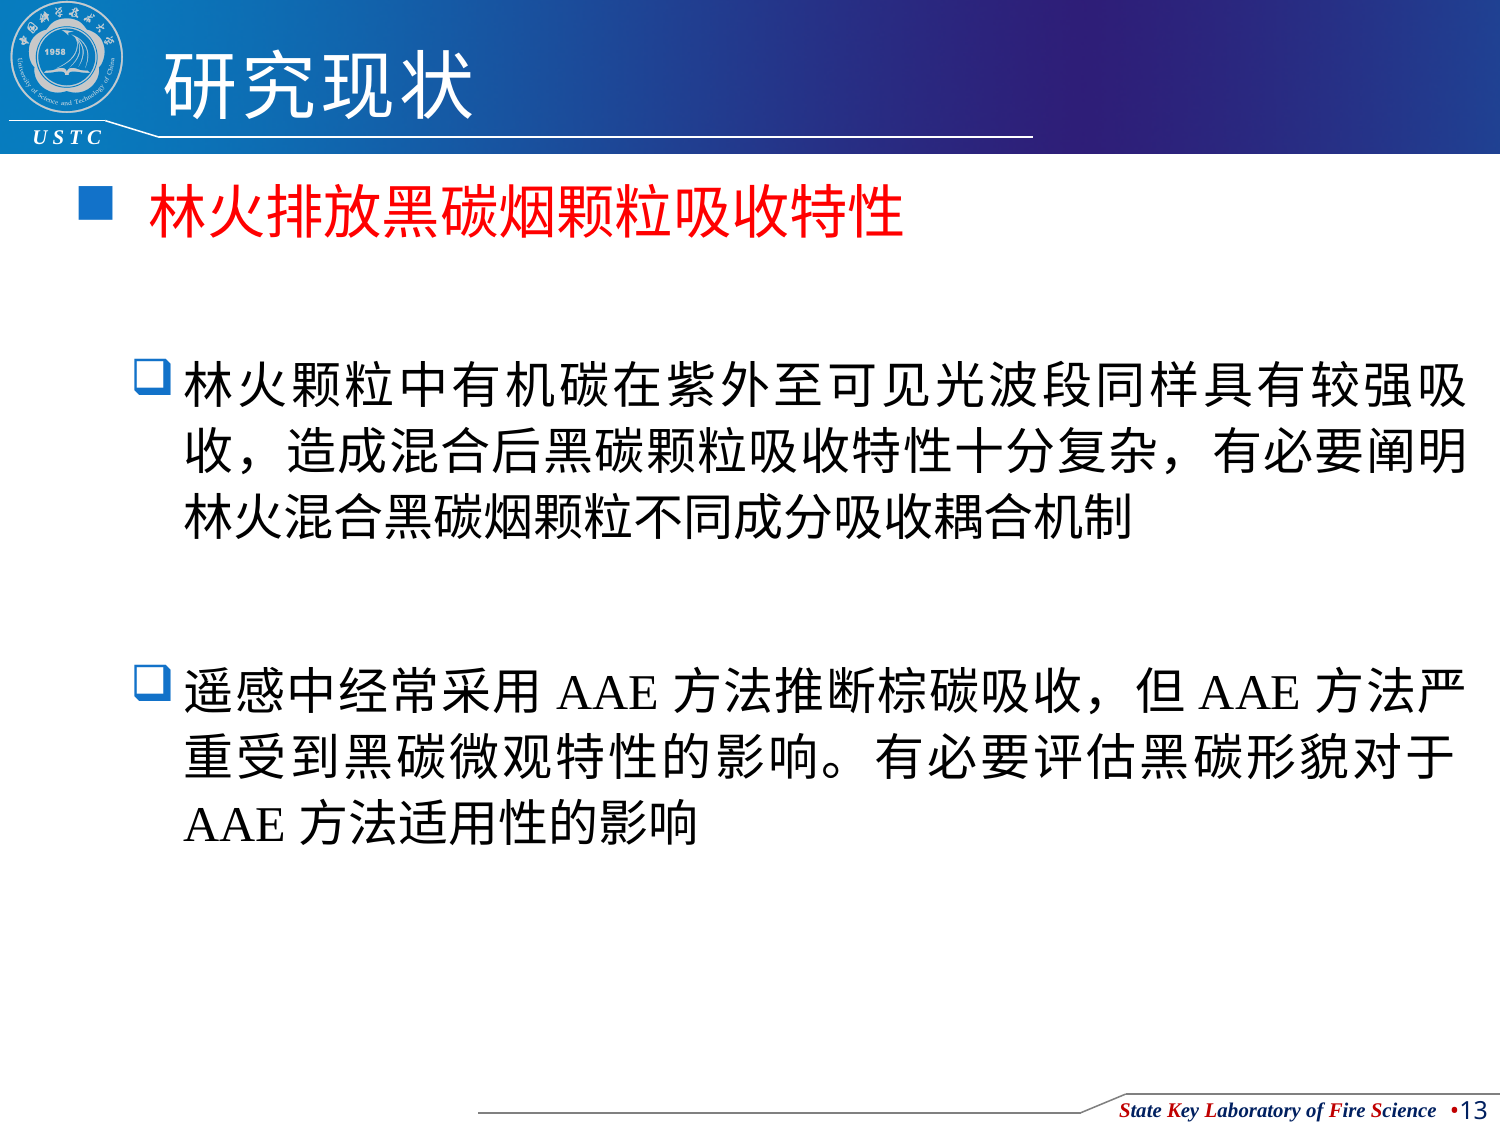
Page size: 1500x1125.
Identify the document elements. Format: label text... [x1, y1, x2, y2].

picture [0, 0, 1500, 154]
title 研究现状 [147, 30, 1395, 127]
list 林火排放黑碳烟颗粒吸收特性 林火颗粒中有机碳在紫外至可见光波段同样具有较强吸收，造成混合后黑碳颗粒吸收特性十分复杂，有必要阐明林火混合黑碳烟颗粒不同成分吸收耦合机制 遥感中经常采用AAE方法推断棕碳吸收，但AAE方法严重受到黑碳微观特性的影响。有必要评估黑碳形貌对于AAE方法适用性的影响 [58, 160, 1483, 1047]
